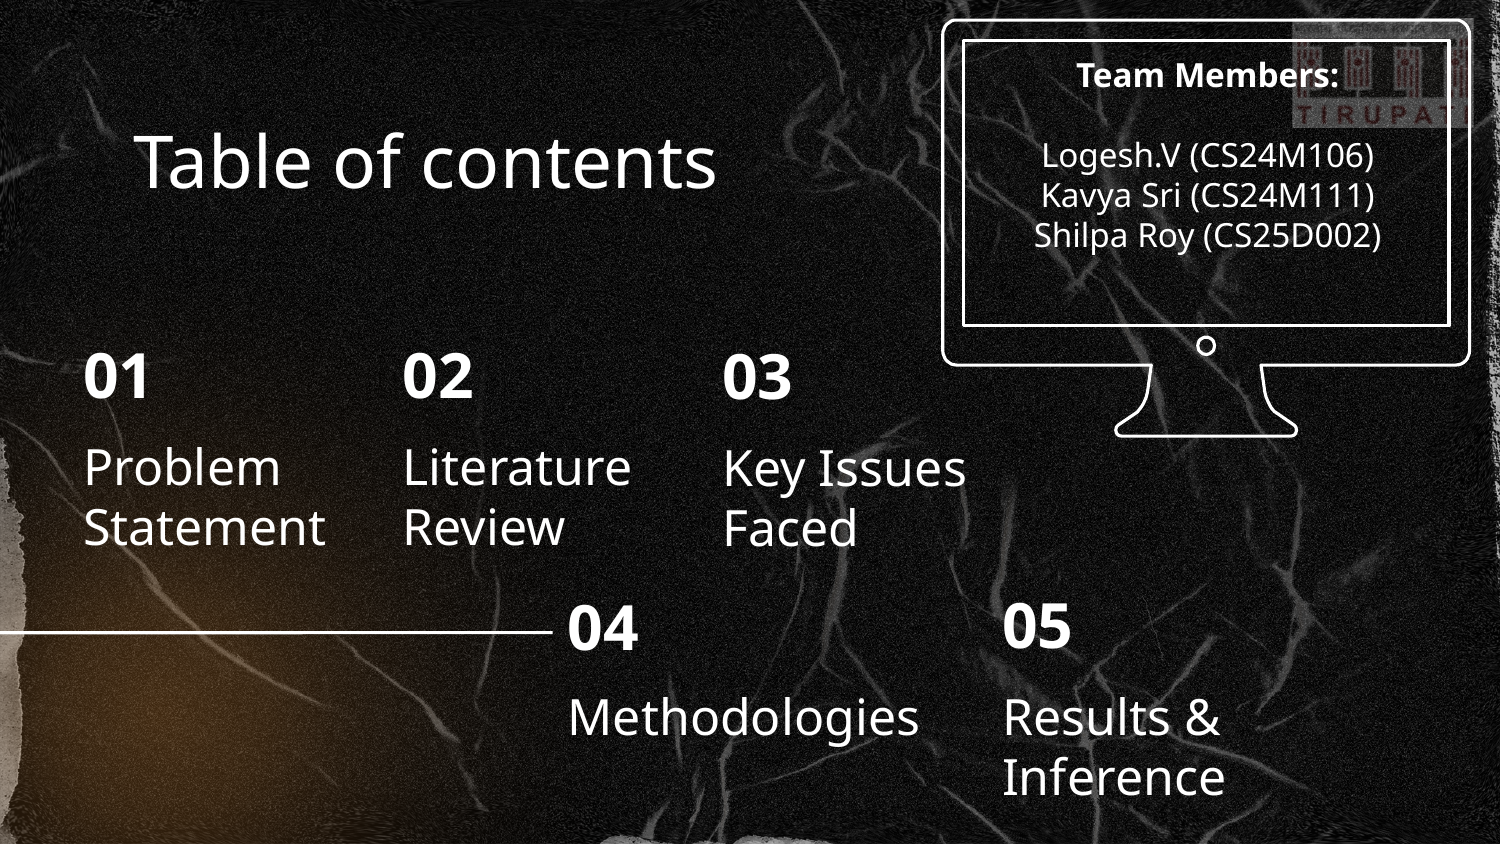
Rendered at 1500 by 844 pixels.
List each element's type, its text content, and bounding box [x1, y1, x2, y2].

title 05 [986, 593, 1108, 668]
subtitle Methodologies [552, 670, 948, 751]
subtitle Team Members: Logesh.V (CS24M106) Kavya Sri (CS24M111) Shilpa Roy (CS25D002) [965, 41, 1449, 325]
subtitle Literature Review [387, 420, 782, 501]
title 03 [707, 344, 828, 419]
subtitle Key Issues Faced [707, 421, 1102, 502]
title 01 [68, 343, 189, 418]
picture [0, 0, 1500, 844]
title 02 [387, 343, 509, 418]
subtitle Problem Statement [68, 420, 387, 501]
title Table of contents [118, 117, 828, 212]
text_box [942, 20, 1470, 437]
subtitle Results & Inference [986, 670, 1381, 751]
title 04 [552, 595, 674, 670]
